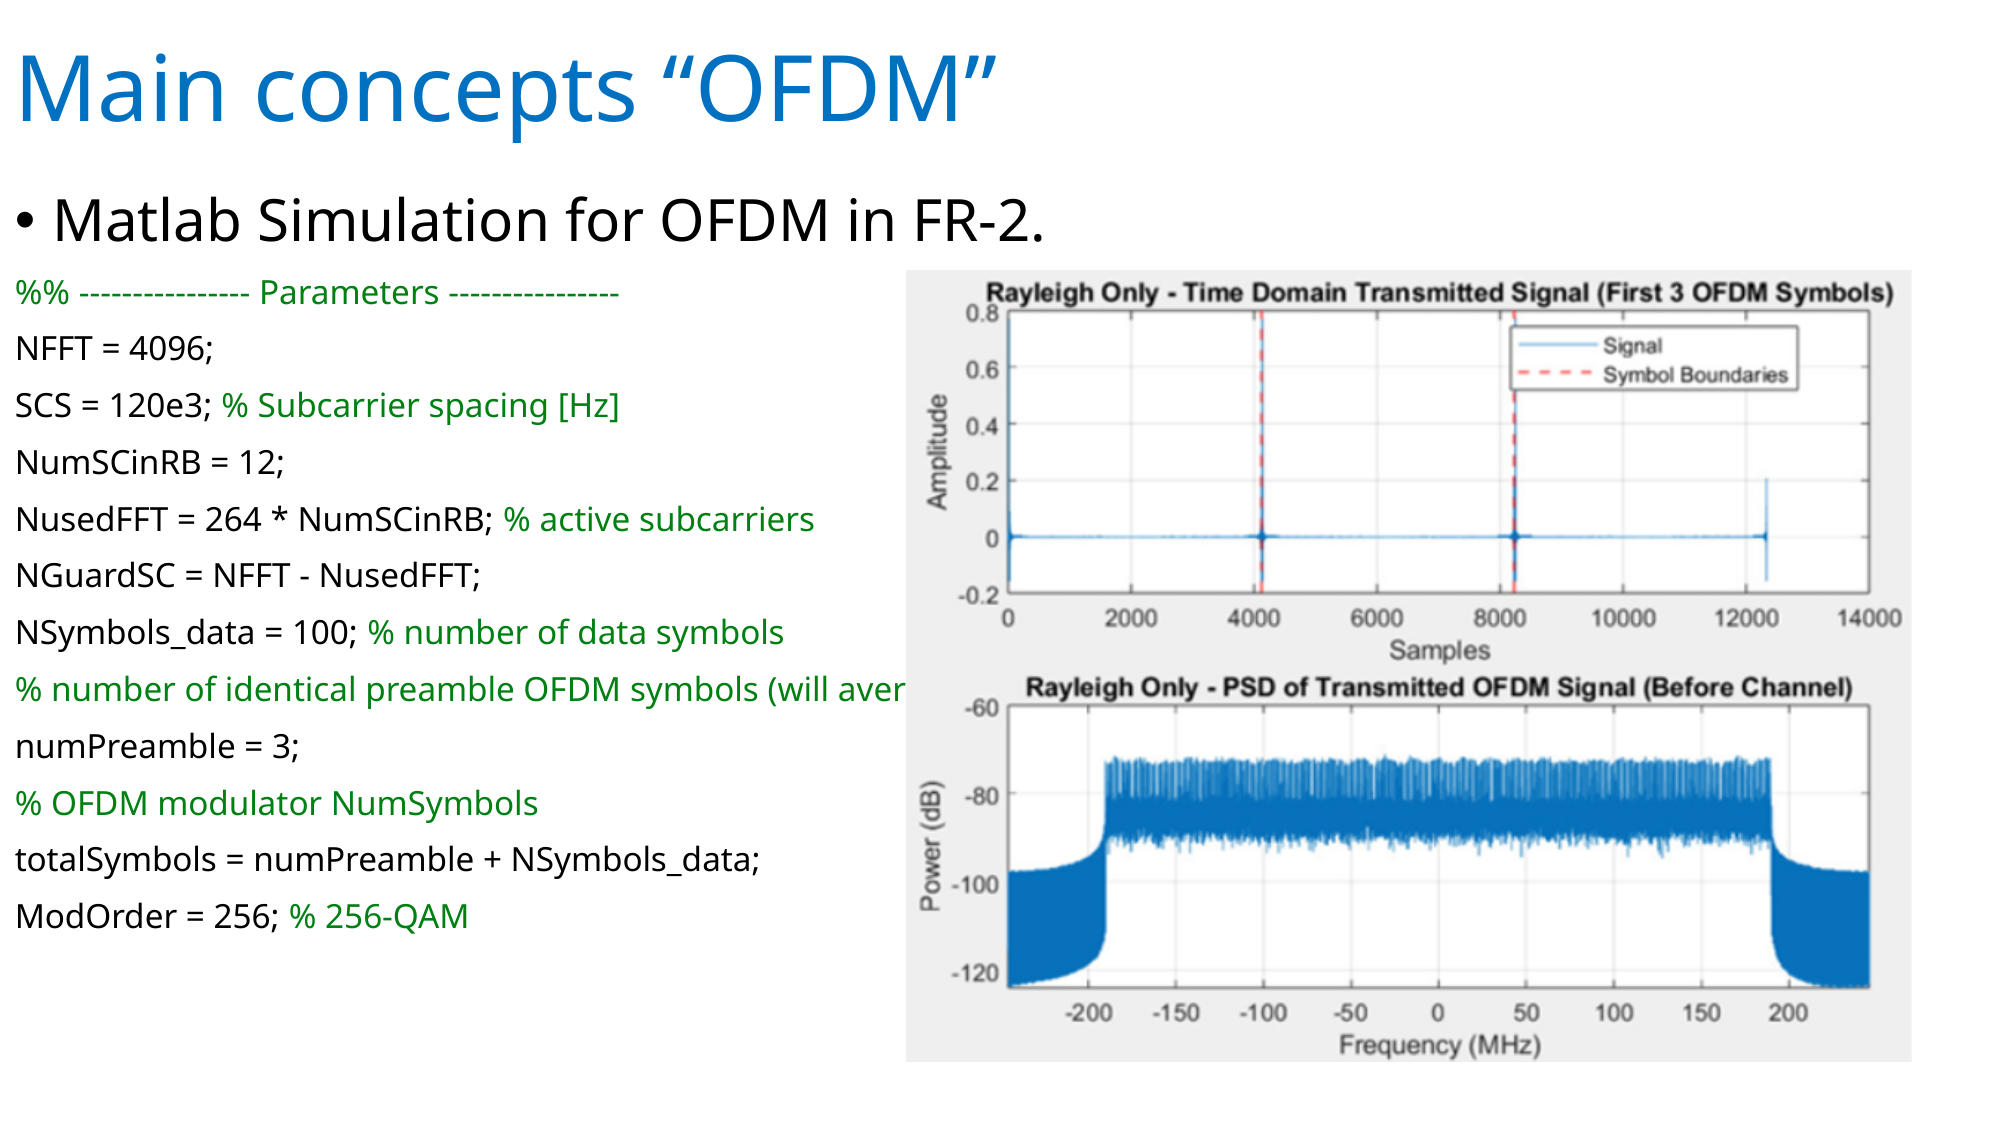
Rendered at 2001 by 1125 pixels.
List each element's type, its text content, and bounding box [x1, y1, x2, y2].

list Matlab Simulation for OFDM in FR-2. %% ---------------- Parameters ---------------- NFFT = 4096; SCS = 120e3; % Subcarrier spacing [Hz] NumSCinRB = 12; NusedFFT = 264 * NumSCinRB; % active subcarriers NGuardSC = NFFT - NusedFFT; NSymbols_data = 100; % number of data symbols % number of identical preamble OFDM symbols (will average) numPreamble = 3; % OFDM modulator NumSymbols totalSymbols = numPreamble + NSymbols_data; ModOrder = 256; % 256-QAM [0, 184, 2000, 1125]
picture [905, 269, 1912, 1062]
title Main concepts “OFDM” [0, 0, 2000, 184]
